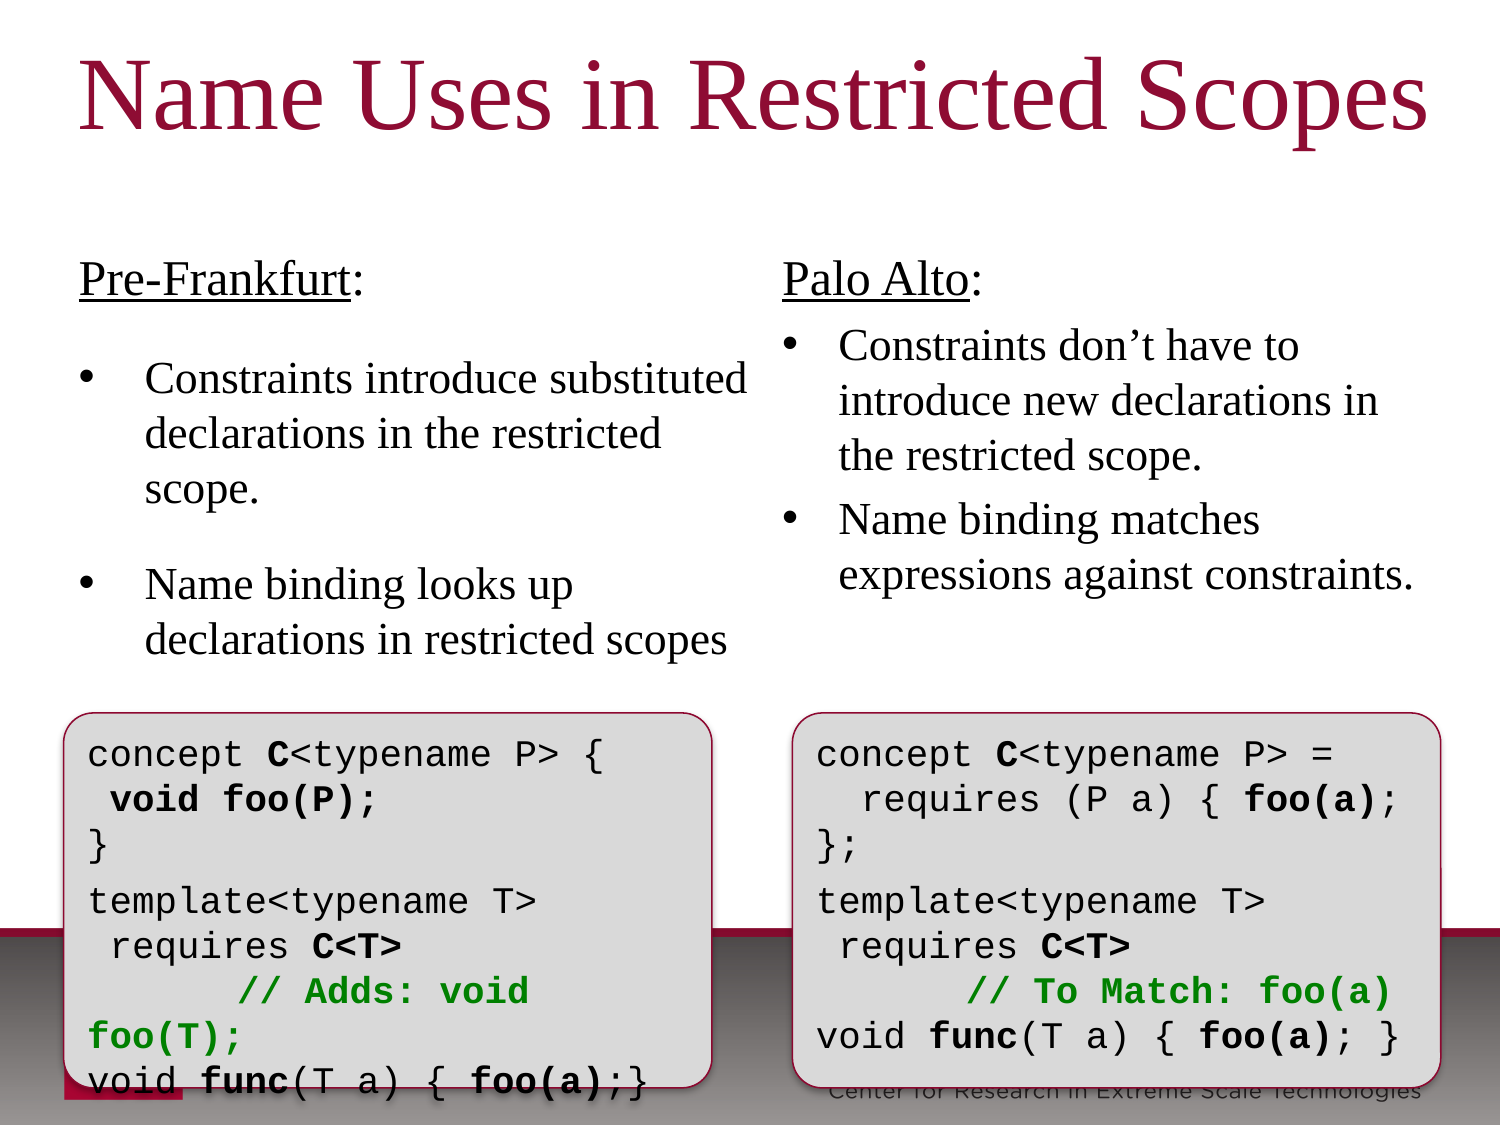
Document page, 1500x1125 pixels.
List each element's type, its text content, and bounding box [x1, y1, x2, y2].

text_box concept C<typename P> { void foo(P); } template<typename T> requires C<T> // Adds: void foo(T); void func(T a) { foo(a);} [62, 712, 713, 1089]
list Palo Alto: Constraints don’t have to introduce new declarations in the restricted scope. Name binding matches expressions against constraints. [768, 238, 1441, 1088]
title Name Uses in Restricted Scopes [39, 17, 1470, 239]
text_box concept C<typename P> = requires (P a) { foo(a); }; template<typename T> requires C<T> // To Match: foo(a) void func(T a) { foo(a); } [791, 712, 1442, 1089]
picture [0, 928, 1500, 1125]
text_box Pre-Frankfurt: Constraints introduce substituted declarations in the restricted scope. Name binding looks up declarations in restricted scopes [63, 238, 768, 1088]
